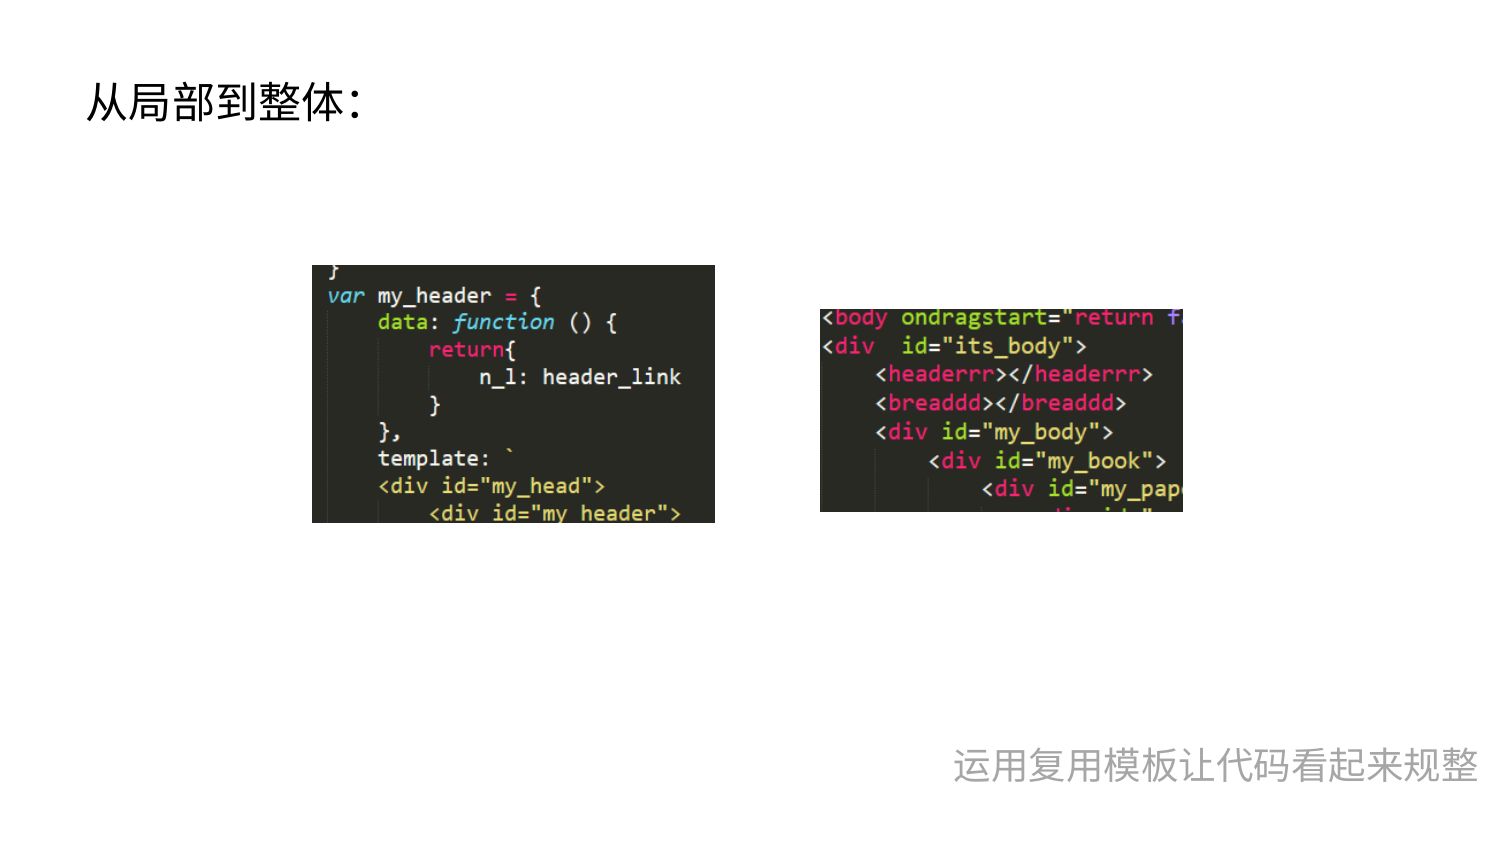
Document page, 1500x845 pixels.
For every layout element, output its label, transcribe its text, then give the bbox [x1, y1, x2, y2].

picture [312, 265, 715, 524]
title 从局部到整体： [70, 67, 1421, 209]
picture [820, 309, 1183, 512]
text_box 运用复用模板让代码看起来规整 [938, 735, 1500, 795]
